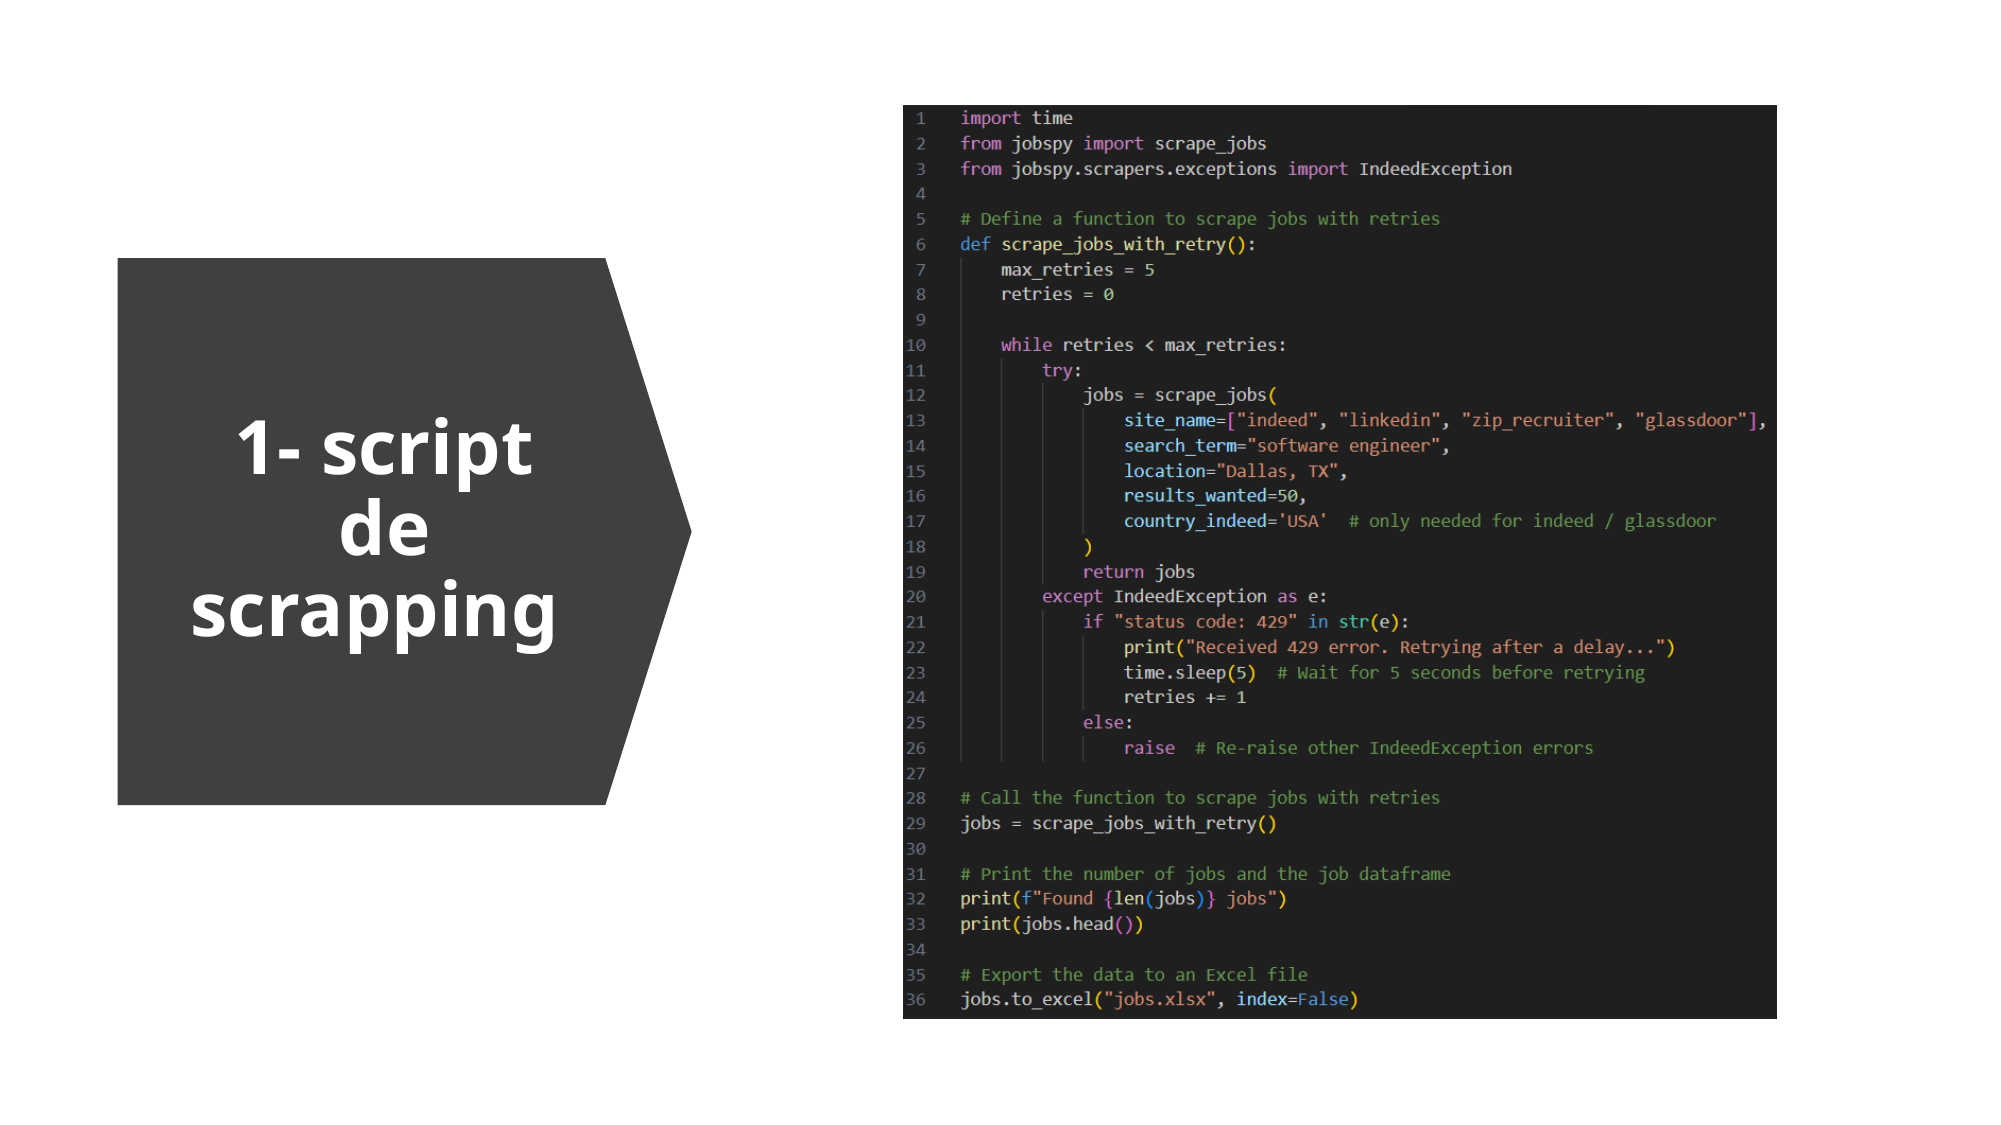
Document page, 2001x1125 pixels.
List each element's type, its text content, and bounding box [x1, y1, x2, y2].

picture [903, 105, 1777, 1020]
text_box [116, 257, 693, 807]
text_box 1- script de scrapping [168, 322, 601, 741]
